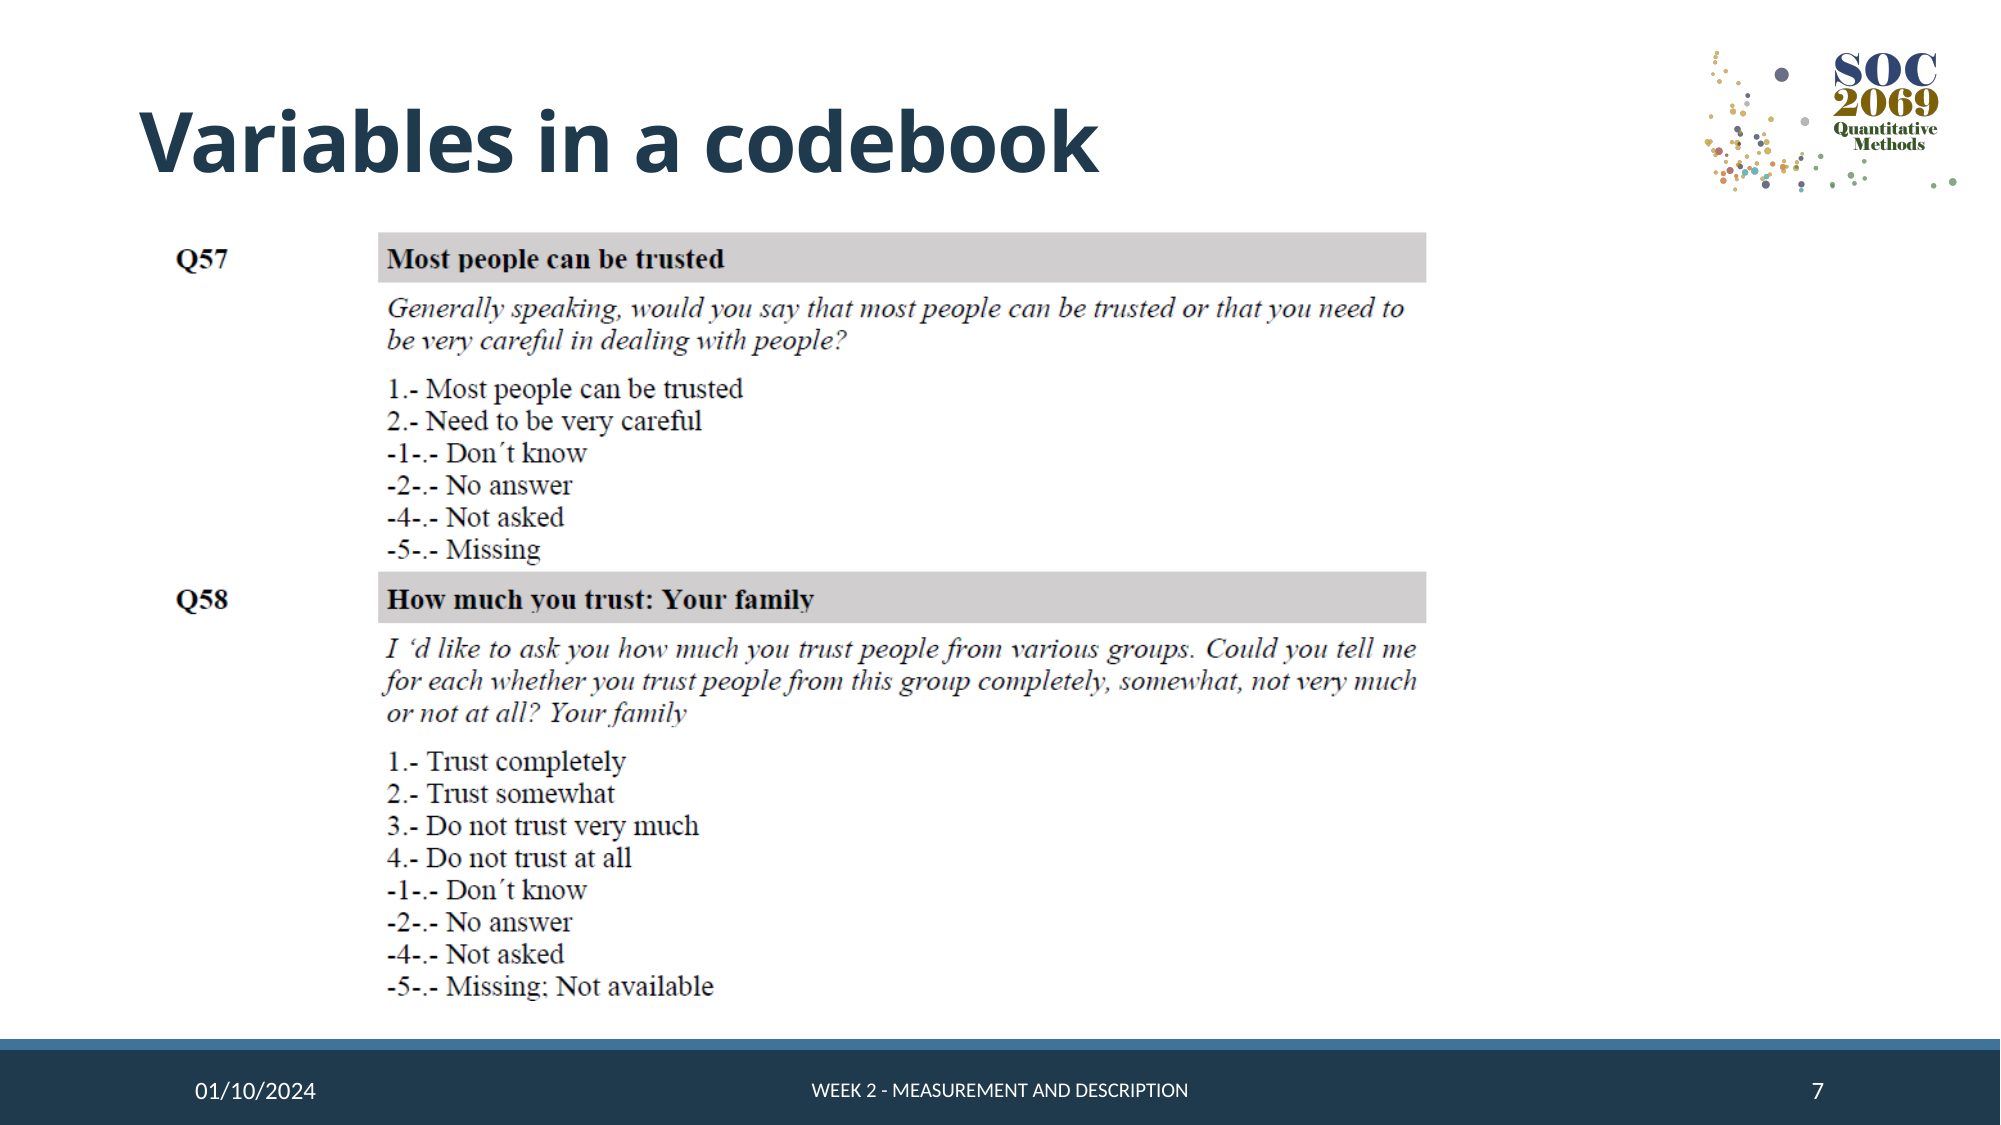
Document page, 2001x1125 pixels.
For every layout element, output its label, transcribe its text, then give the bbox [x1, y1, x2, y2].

picture [1695, 46, 1965, 197]
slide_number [180, 1059, 586, 1120]
footer Week 2 - Measurement and Description [604, 1059, 1396, 1120]
picture [156, 221, 1457, 1002]
slide_number 7 [1624, 1059, 1840, 1120]
title Variables in a codebook [124, 47, 1675, 197]
